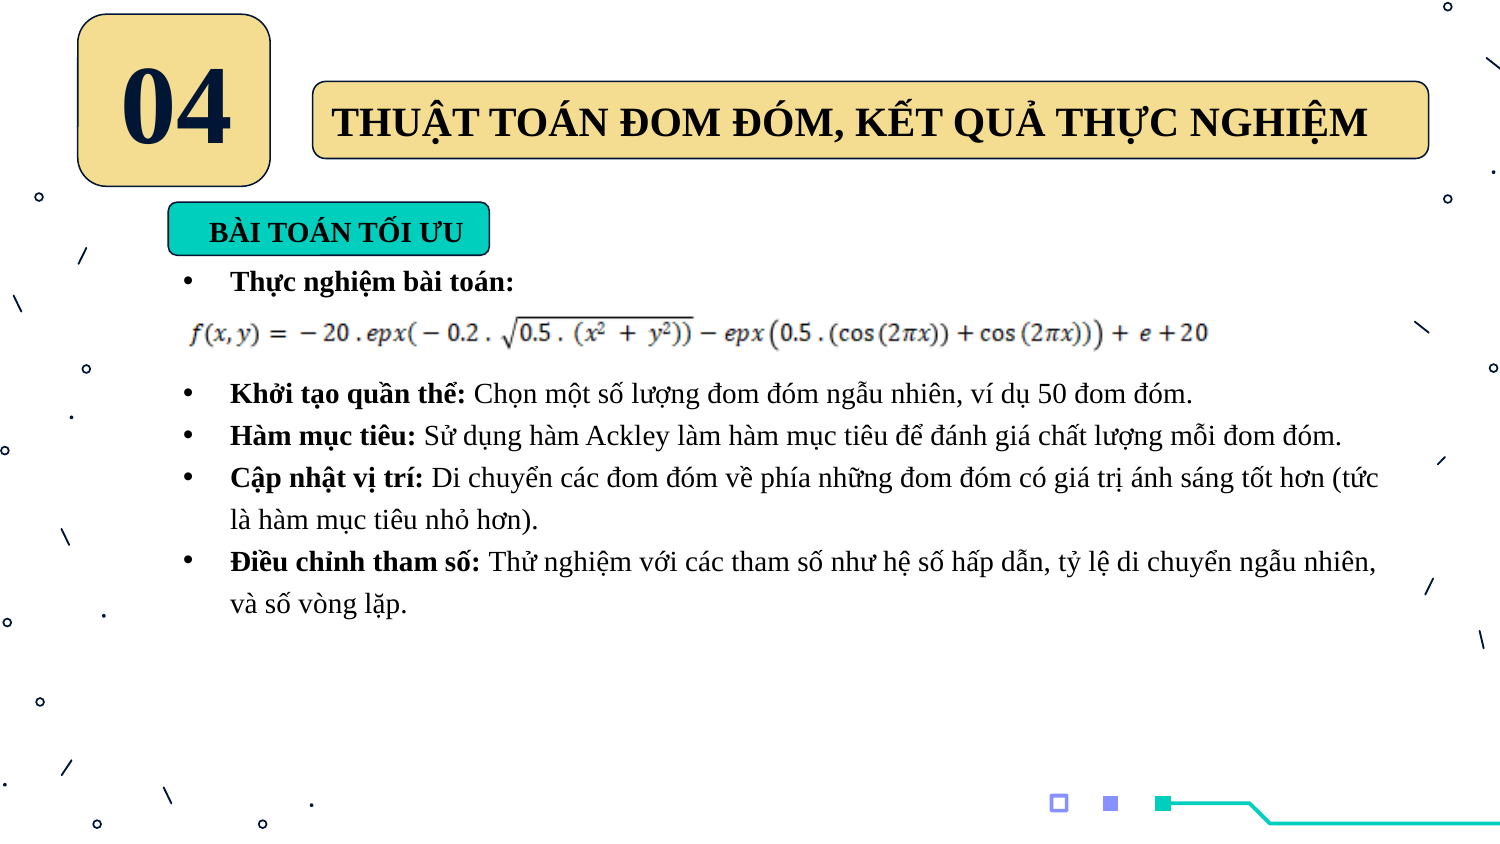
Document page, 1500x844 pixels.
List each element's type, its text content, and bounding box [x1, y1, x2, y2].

text_box BÀI TOÁN TỐI ƯU [194, 206, 490, 256]
text_box [77, 14, 271, 187]
text_box THUẬT TOÁN ĐOM ĐÓM, KẾT QUẢ THỰC NGHIỆM [312, 81, 1429, 159]
text_box [168, 202, 488, 255]
picture [152, 298, 1279, 369]
text_box Thực nghiệm bài toán: Khởi tạo quần thể: Chọn một số lượng đom đóm ngẫu nhiên, ví dụ 50 đom đóm. Hàm mục tiêu: Sử dụng hàm Ackley làm hàm mục tiêu để đánh giá chất lượng mỗi đom đóm. Cập nhật vị trí: Di chuyển các đom đóm về phía những đom đóm có giá trị ánh sáng tốt hơn (tức là hàm mục tiêu nhỏ hơn). Điều chỉnh tham số: Thử nghiệm với các tham số như hệ số hấp dẫn, tỷ lệ di chuyển ngẫu nhiên, và số vòng lặp. [168, 255, 1411, 834]
text_box 04 [105, 31, 248, 159]
